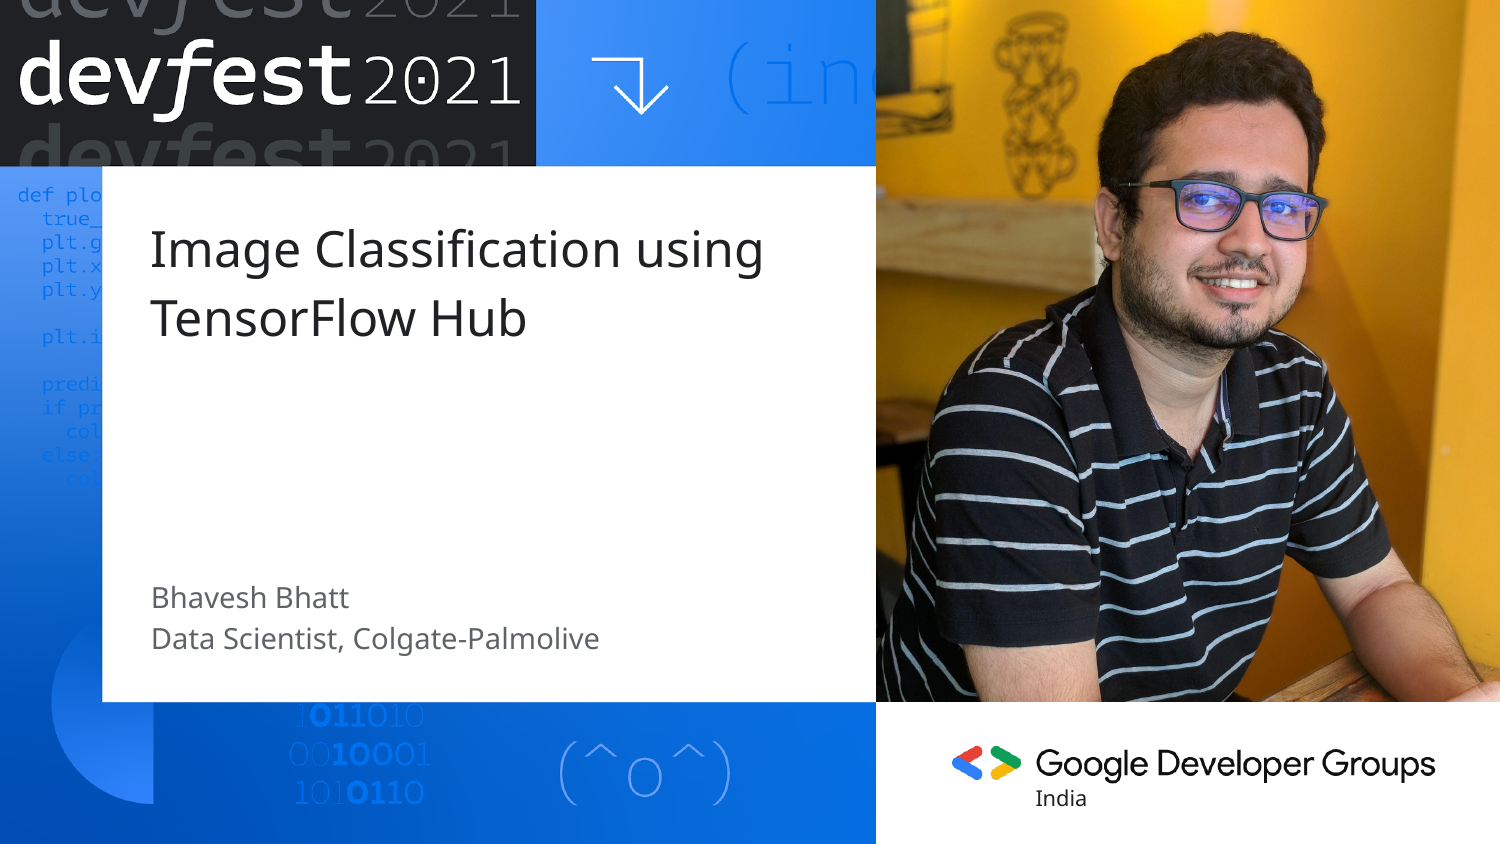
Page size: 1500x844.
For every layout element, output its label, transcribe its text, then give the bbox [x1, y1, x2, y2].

subtitle Bhavesh Bhatt Data Scientist, Colgate-Palmolive [150, 574, 827, 659]
title Image Classification using TensorFlow Hub [150, 208, 827, 465]
picture [0, 0, 1500, 844]
